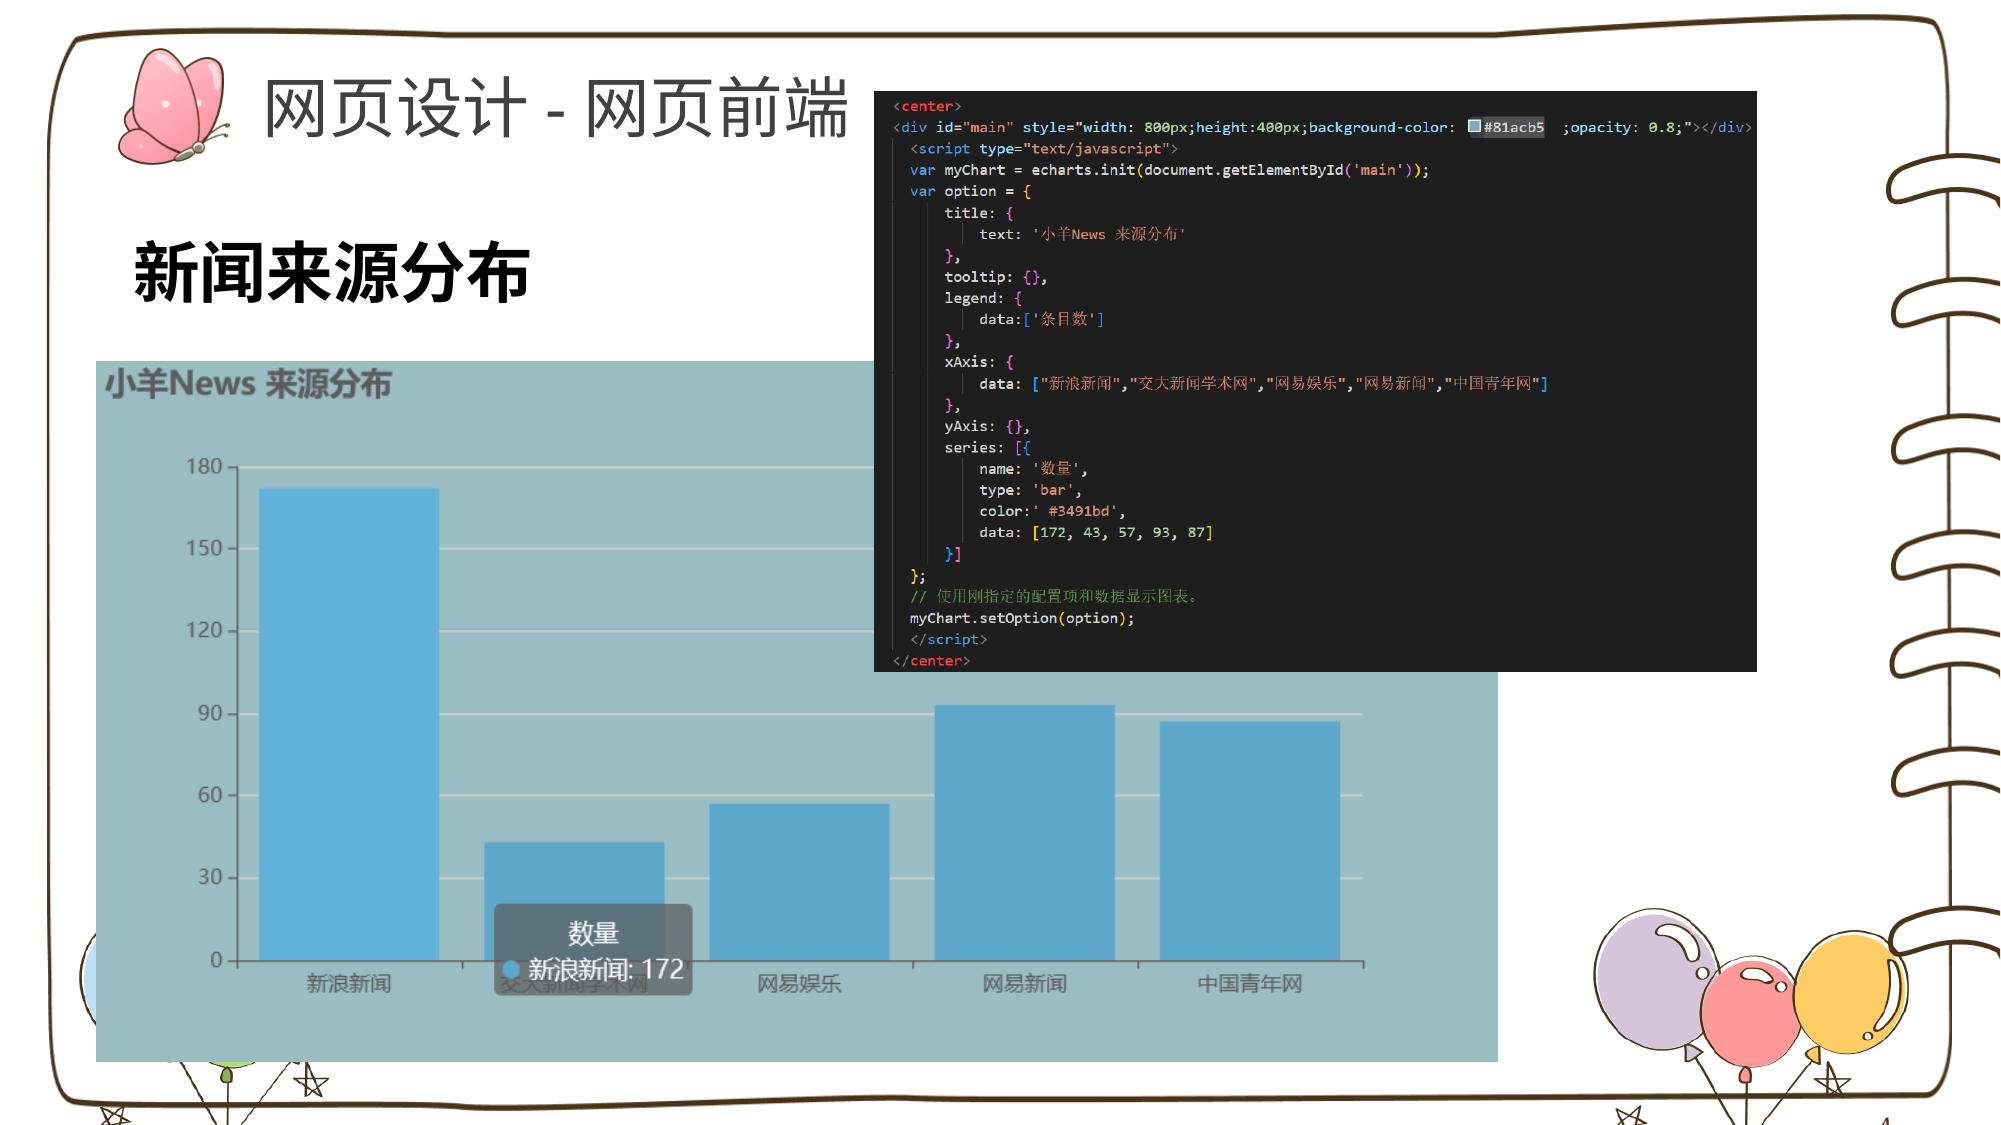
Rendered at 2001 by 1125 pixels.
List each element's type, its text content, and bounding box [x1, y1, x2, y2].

text_box 网页设计-网页前端 [247, 58, 1131, 154]
text_box 新闻来源分布 [118, 222, 874, 318]
picture [46, 14, 2001, 1125]
